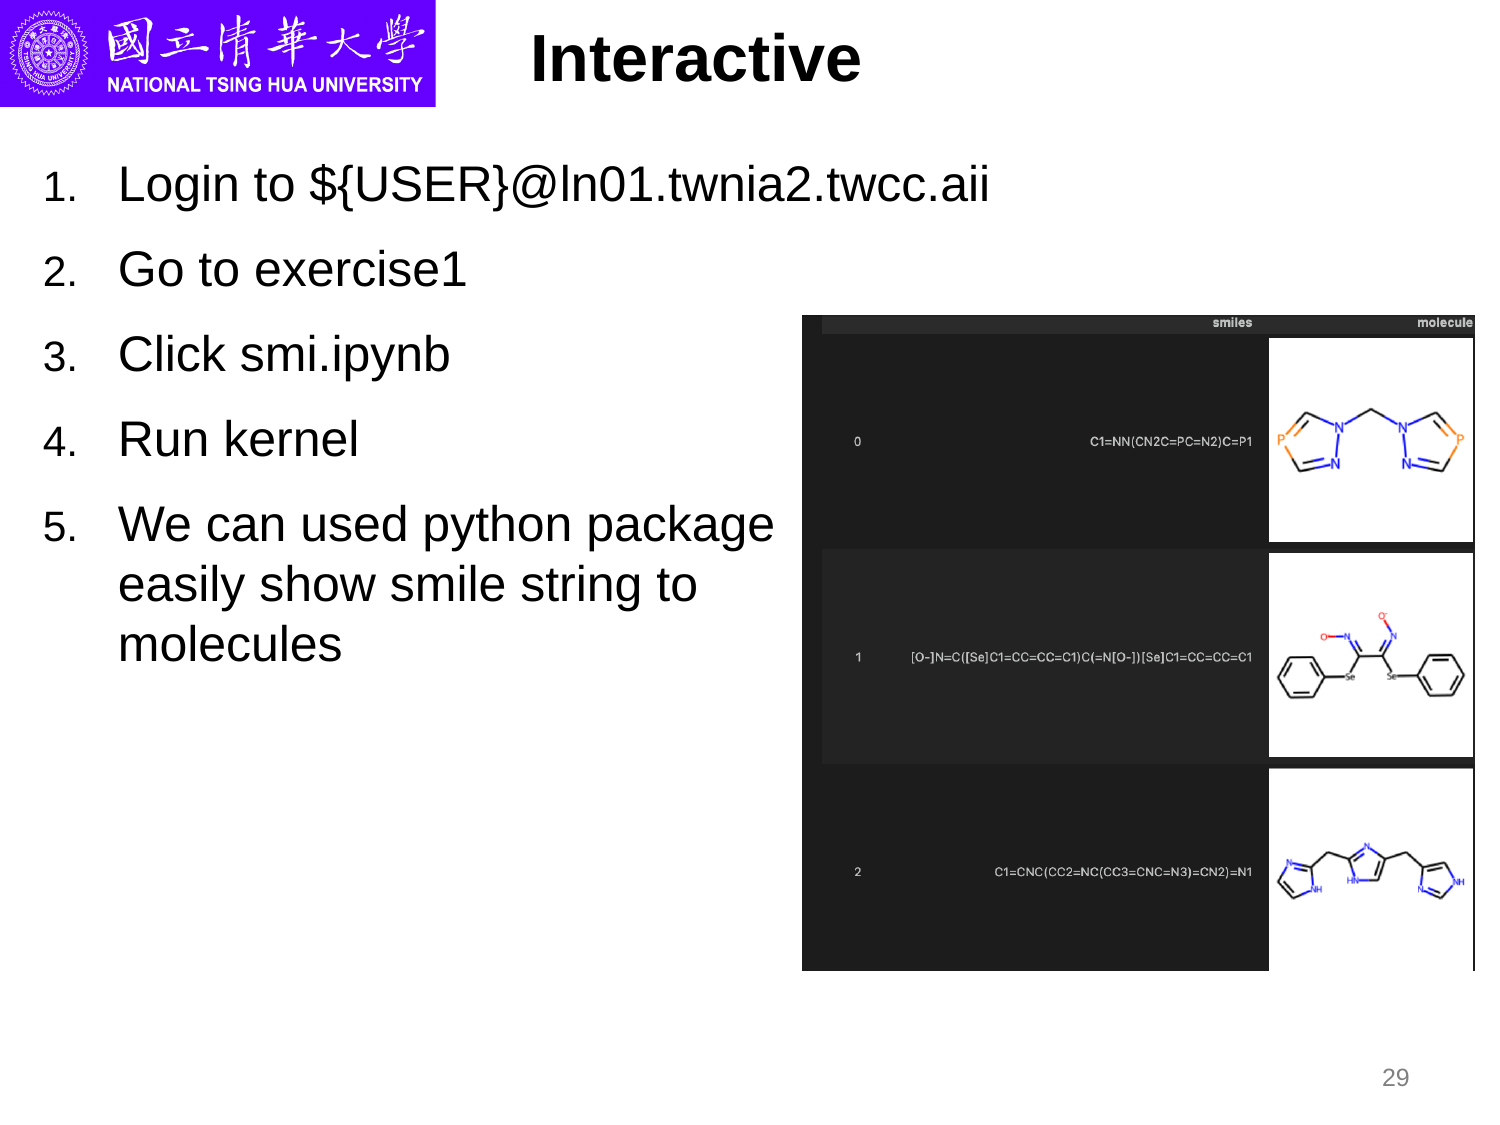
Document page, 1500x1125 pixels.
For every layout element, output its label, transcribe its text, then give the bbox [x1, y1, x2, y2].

picture [802, 315, 1475, 971]
list Login to ${USER}@ln01.twnia2.twcc.aii Go to exercise1 Click smi.ipynb Run kernel We can used python package easily show smile string to molecules [27, 144, 1500, 1032]
slide_number 29 [1308, 1050, 1425, 1103]
title Interactive [515, 0, 1425, 107]
picture [0, 0, 436, 107]
